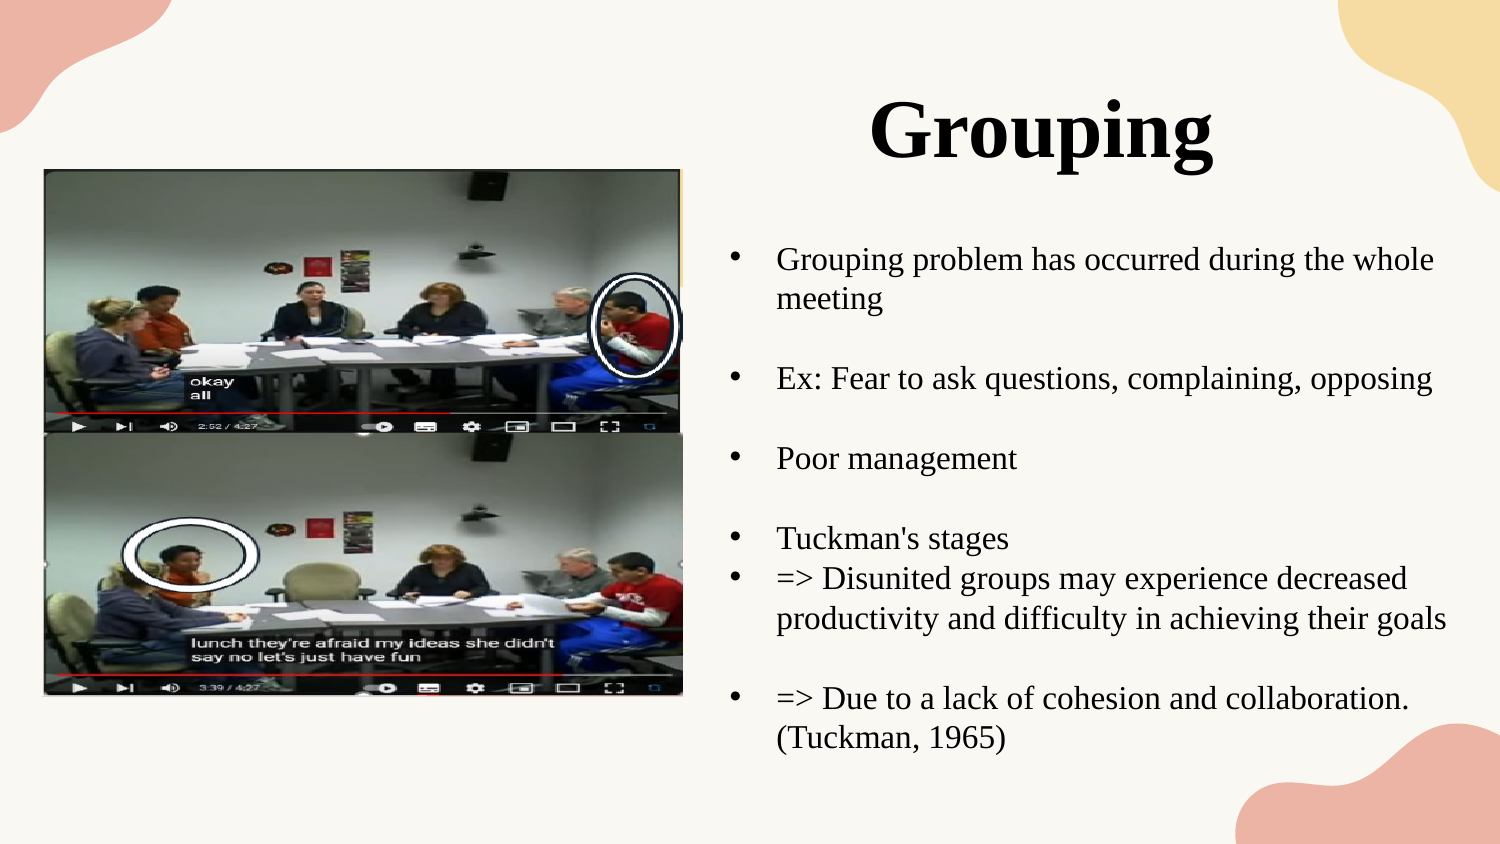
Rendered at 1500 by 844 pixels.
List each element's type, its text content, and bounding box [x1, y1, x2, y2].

text_box Grouping problem has occurred during the whole meeting Ex: Fear to ask questions, complaining, opposing Poor management Tuckman's stages => Disunited groups may experience decreased productivity and difficulty in achieving their goals => Due to a lack of cohesion and collaboration. (Tuckman, 1965) [714, 229, 1500, 803]
picture [42, 169, 683, 698]
text_box Grouping [682, 66, 1400, 237]
